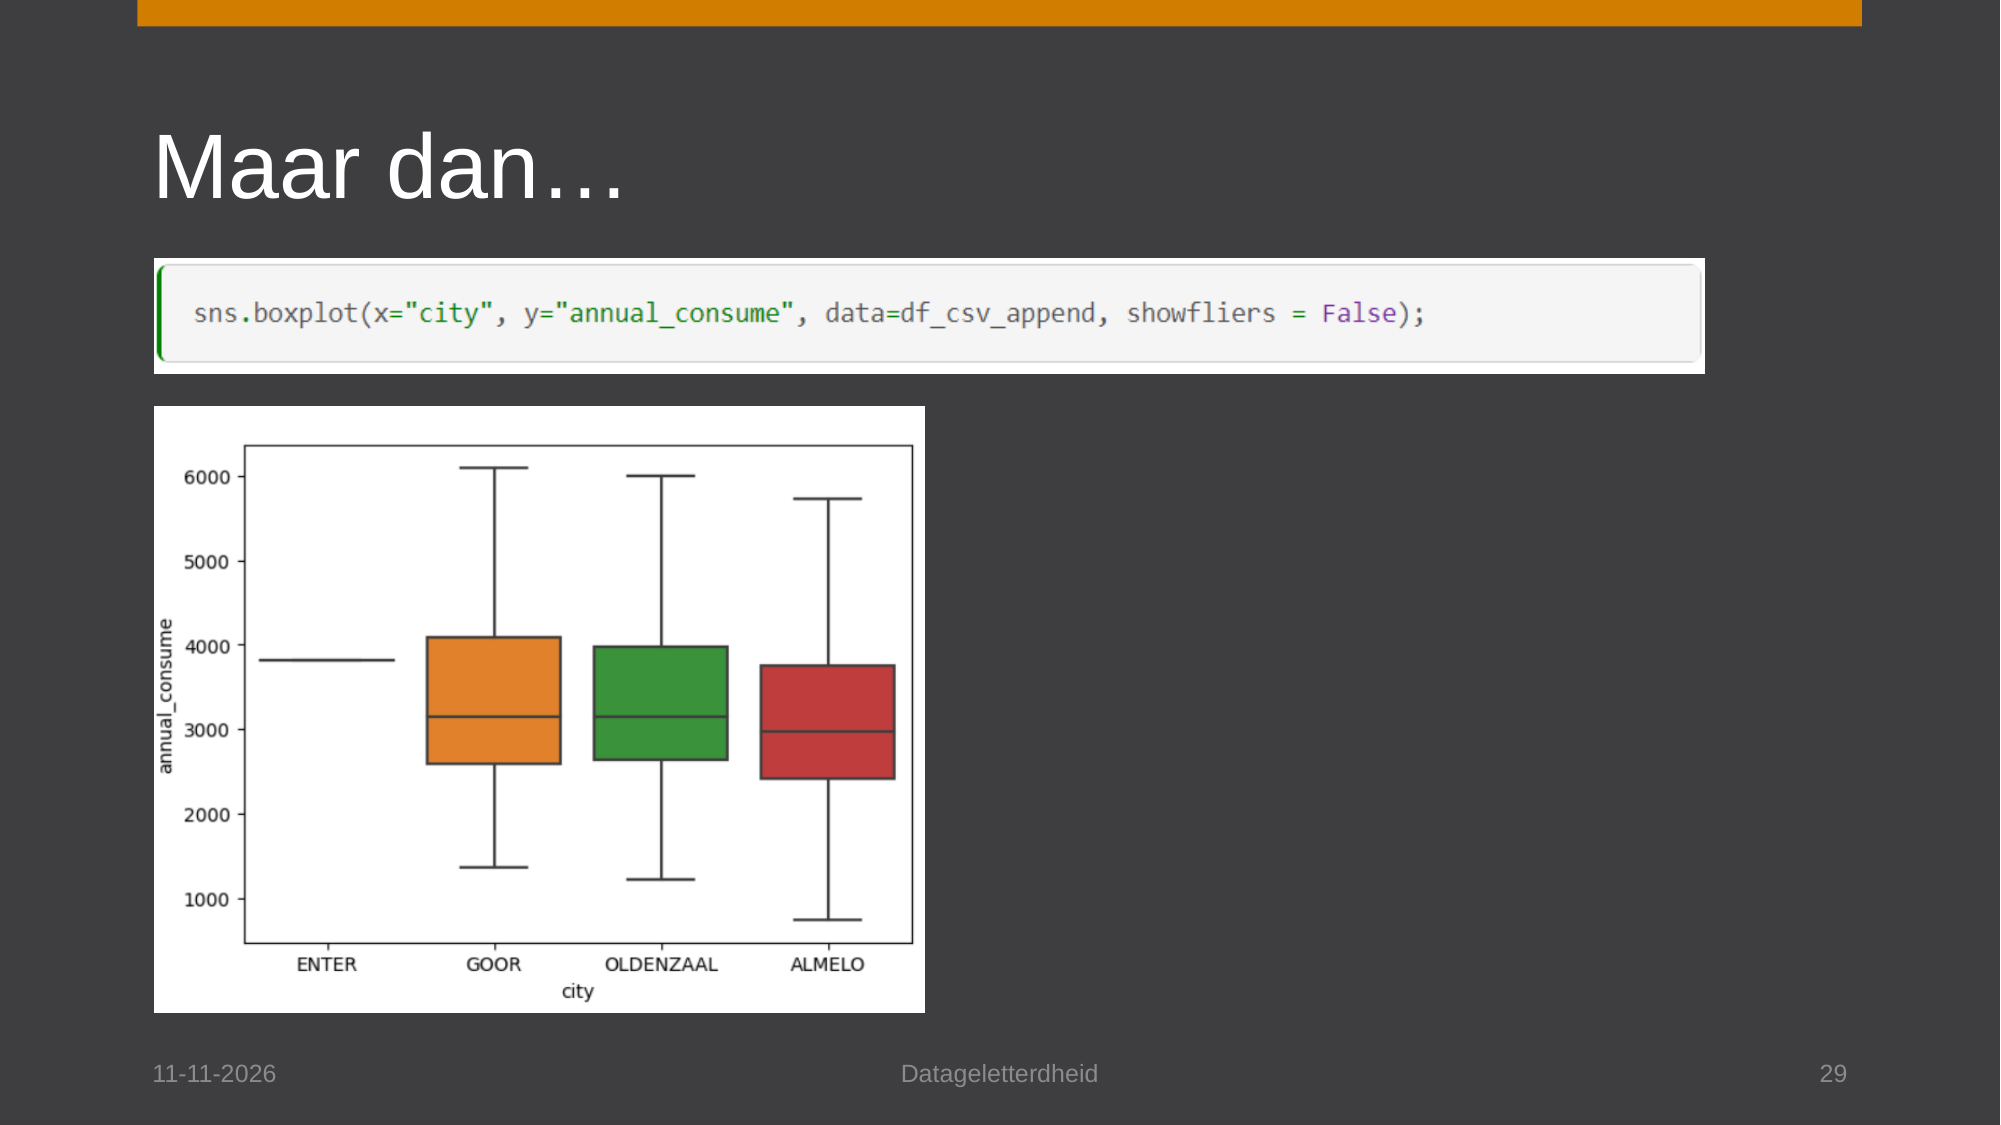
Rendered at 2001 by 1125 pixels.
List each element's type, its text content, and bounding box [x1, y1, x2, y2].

picture [154, 258, 1705, 374]
title Maar dan… [137, 59, 1863, 278]
slide_number 29 [1412, 1042, 1863, 1103]
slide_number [137, 1042, 588, 1103]
footer Datageletterdheid [662, 1042, 1338, 1103]
picture [154, 406, 925, 1013]
